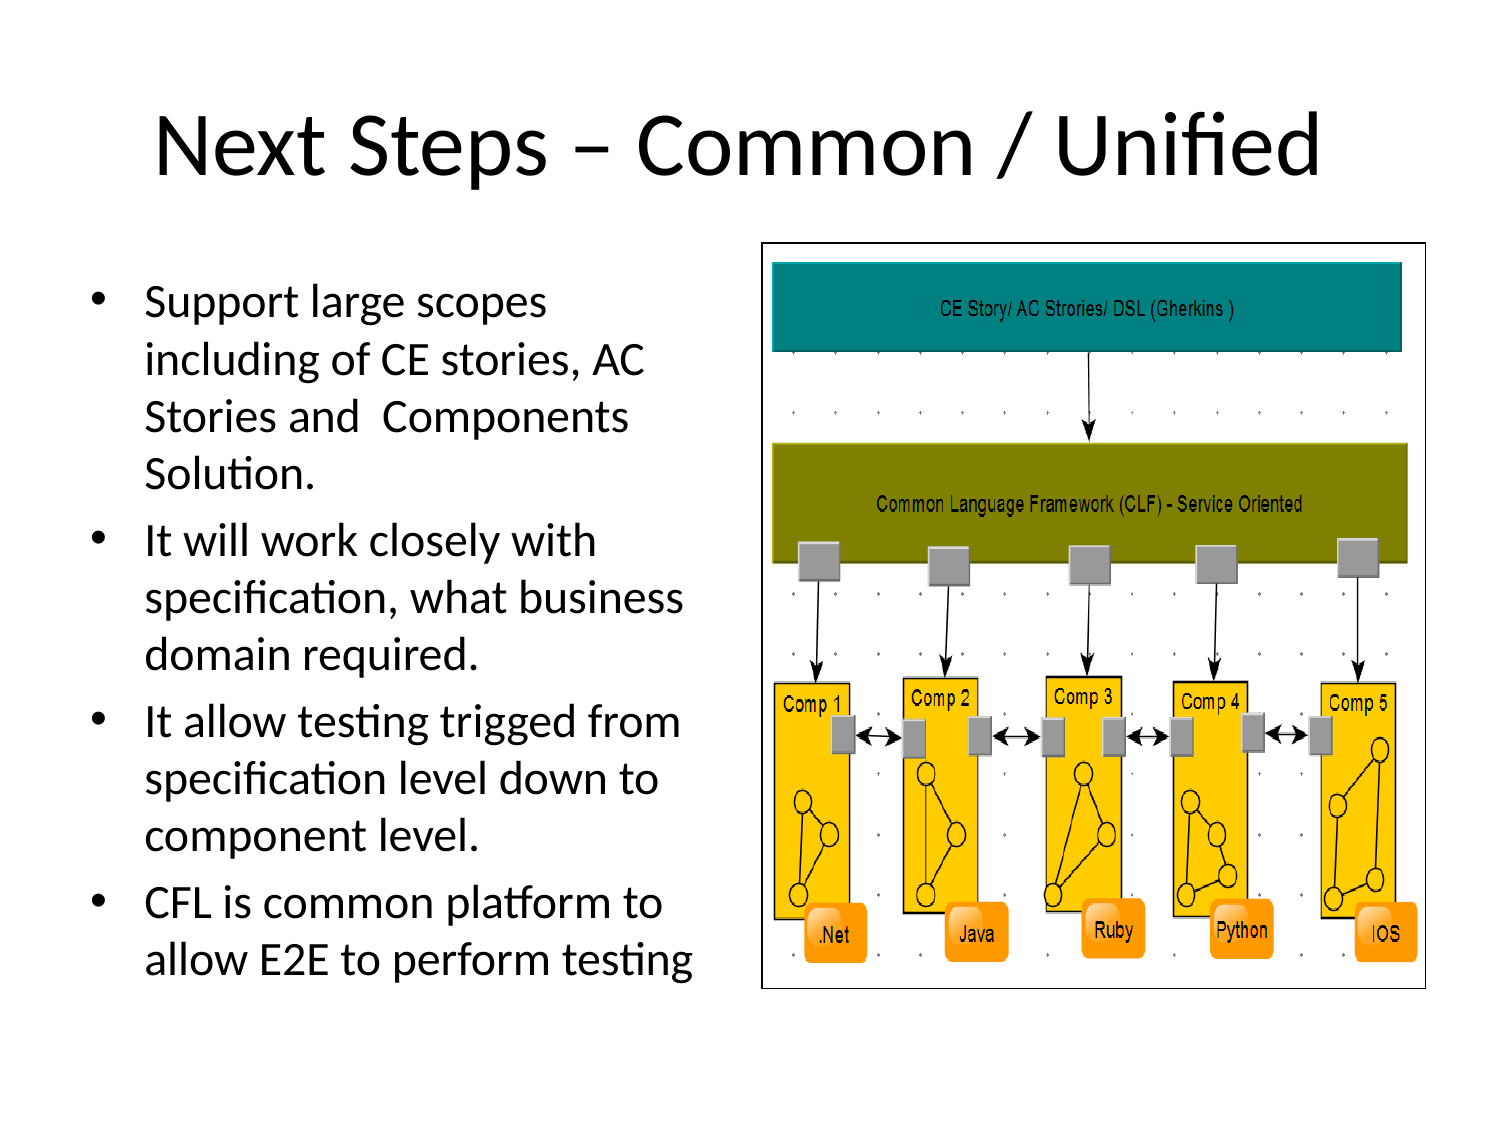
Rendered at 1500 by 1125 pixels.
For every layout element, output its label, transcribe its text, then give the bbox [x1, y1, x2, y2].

list Support large scopes including of CE stories, AC Stories and Components Solution. It will work closely with specification, what business domain required. It allow testing trigged from specification level down to component level. CFL is common platform to allow E2E to perform testing [75, 262, 738, 1005]
title Next Steps – Common / Unified [75, 45, 1425, 233]
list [762, 243, 1426, 988]
